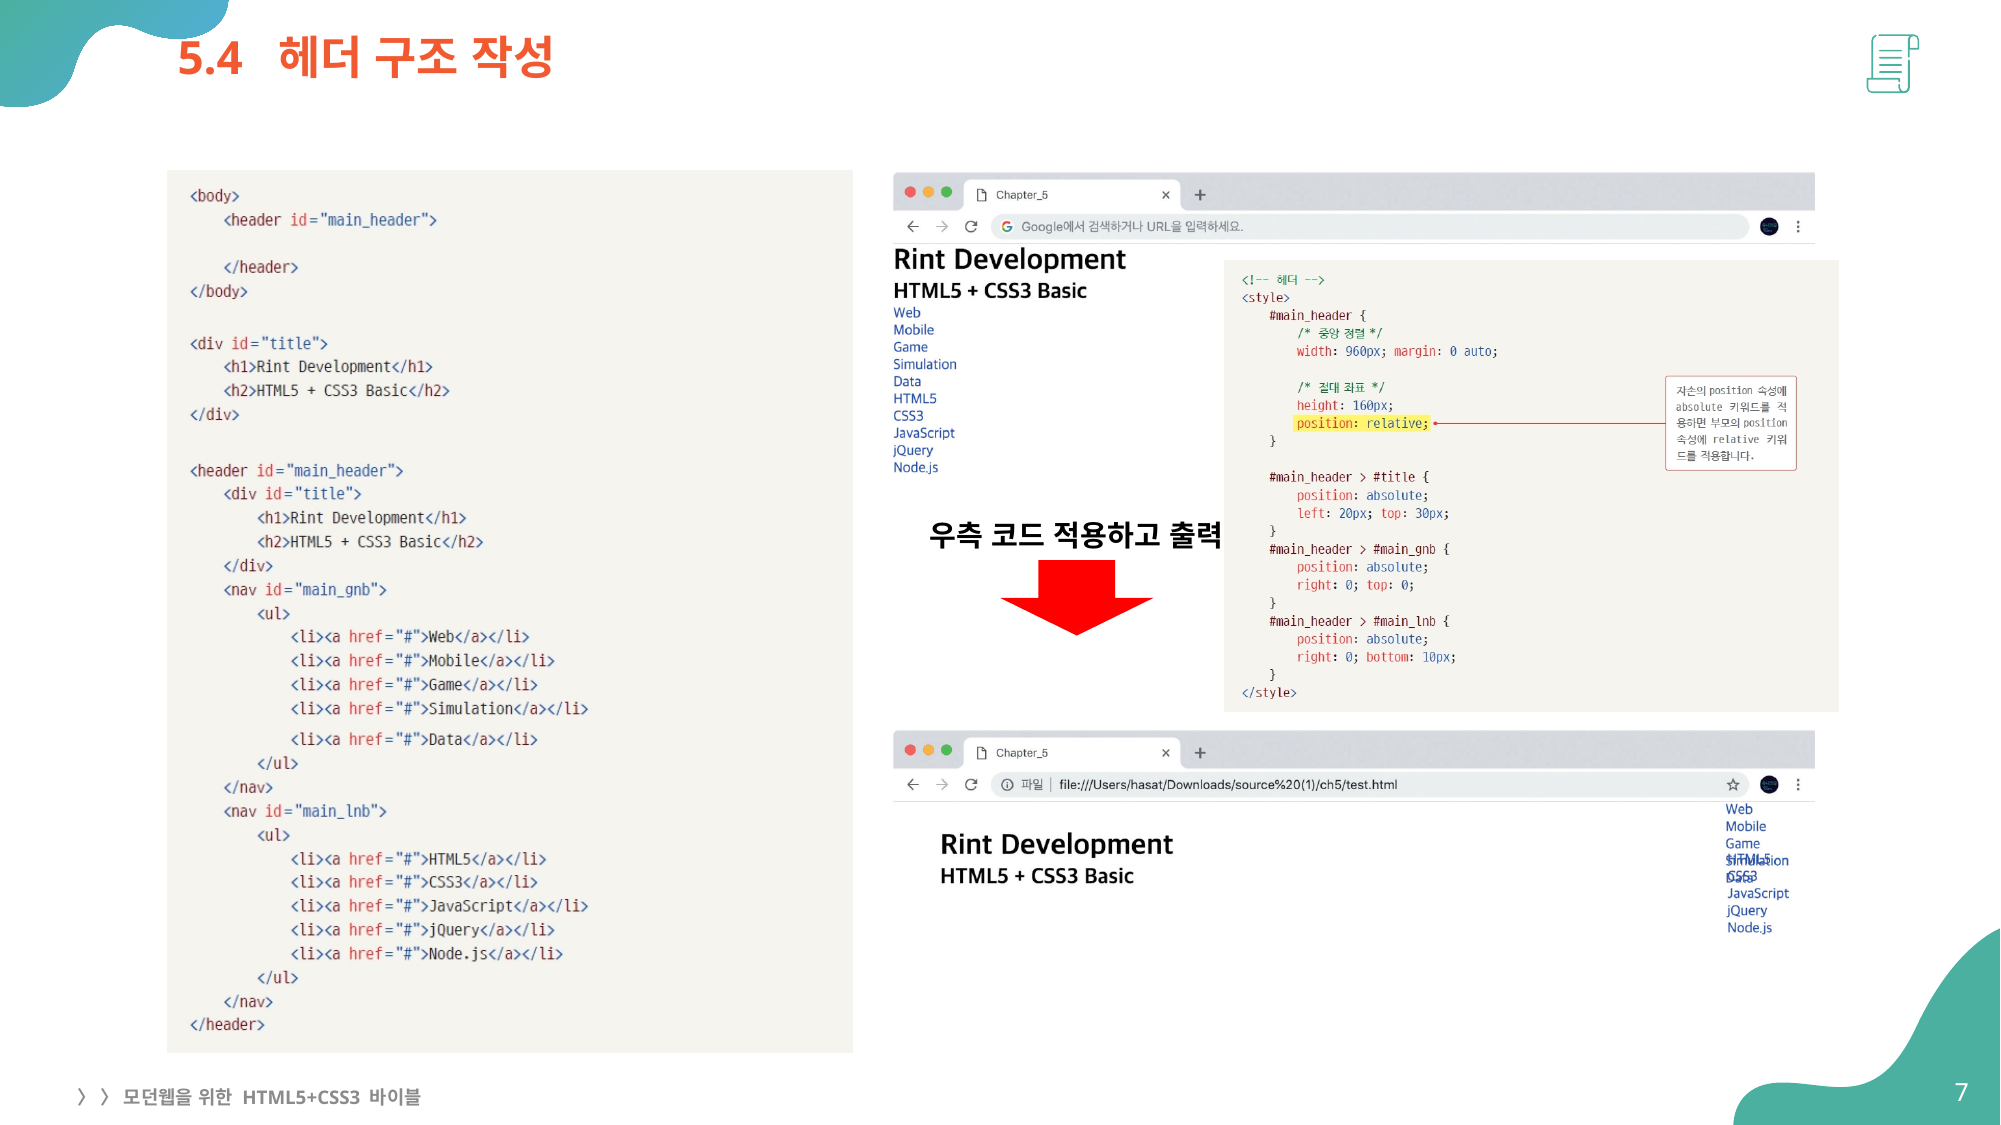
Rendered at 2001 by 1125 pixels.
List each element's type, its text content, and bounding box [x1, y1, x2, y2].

text_box [999, 560, 1155, 637]
text_box 우측 코드 적용하고 출력 [914, 509, 1224, 560]
picture [892, 730, 1815, 1053]
slide_number 7 [1917, 1063, 1984, 1124]
footer 〉 〉 모던웹을 위한 HTML5+CSS3 바이블 [63, 1085, 738, 1109]
picture [892, 172, 1839, 713]
title 5.4 헤더 구조 작성 [162, 27, 2000, 93]
picture [167, 170, 853, 1053]
